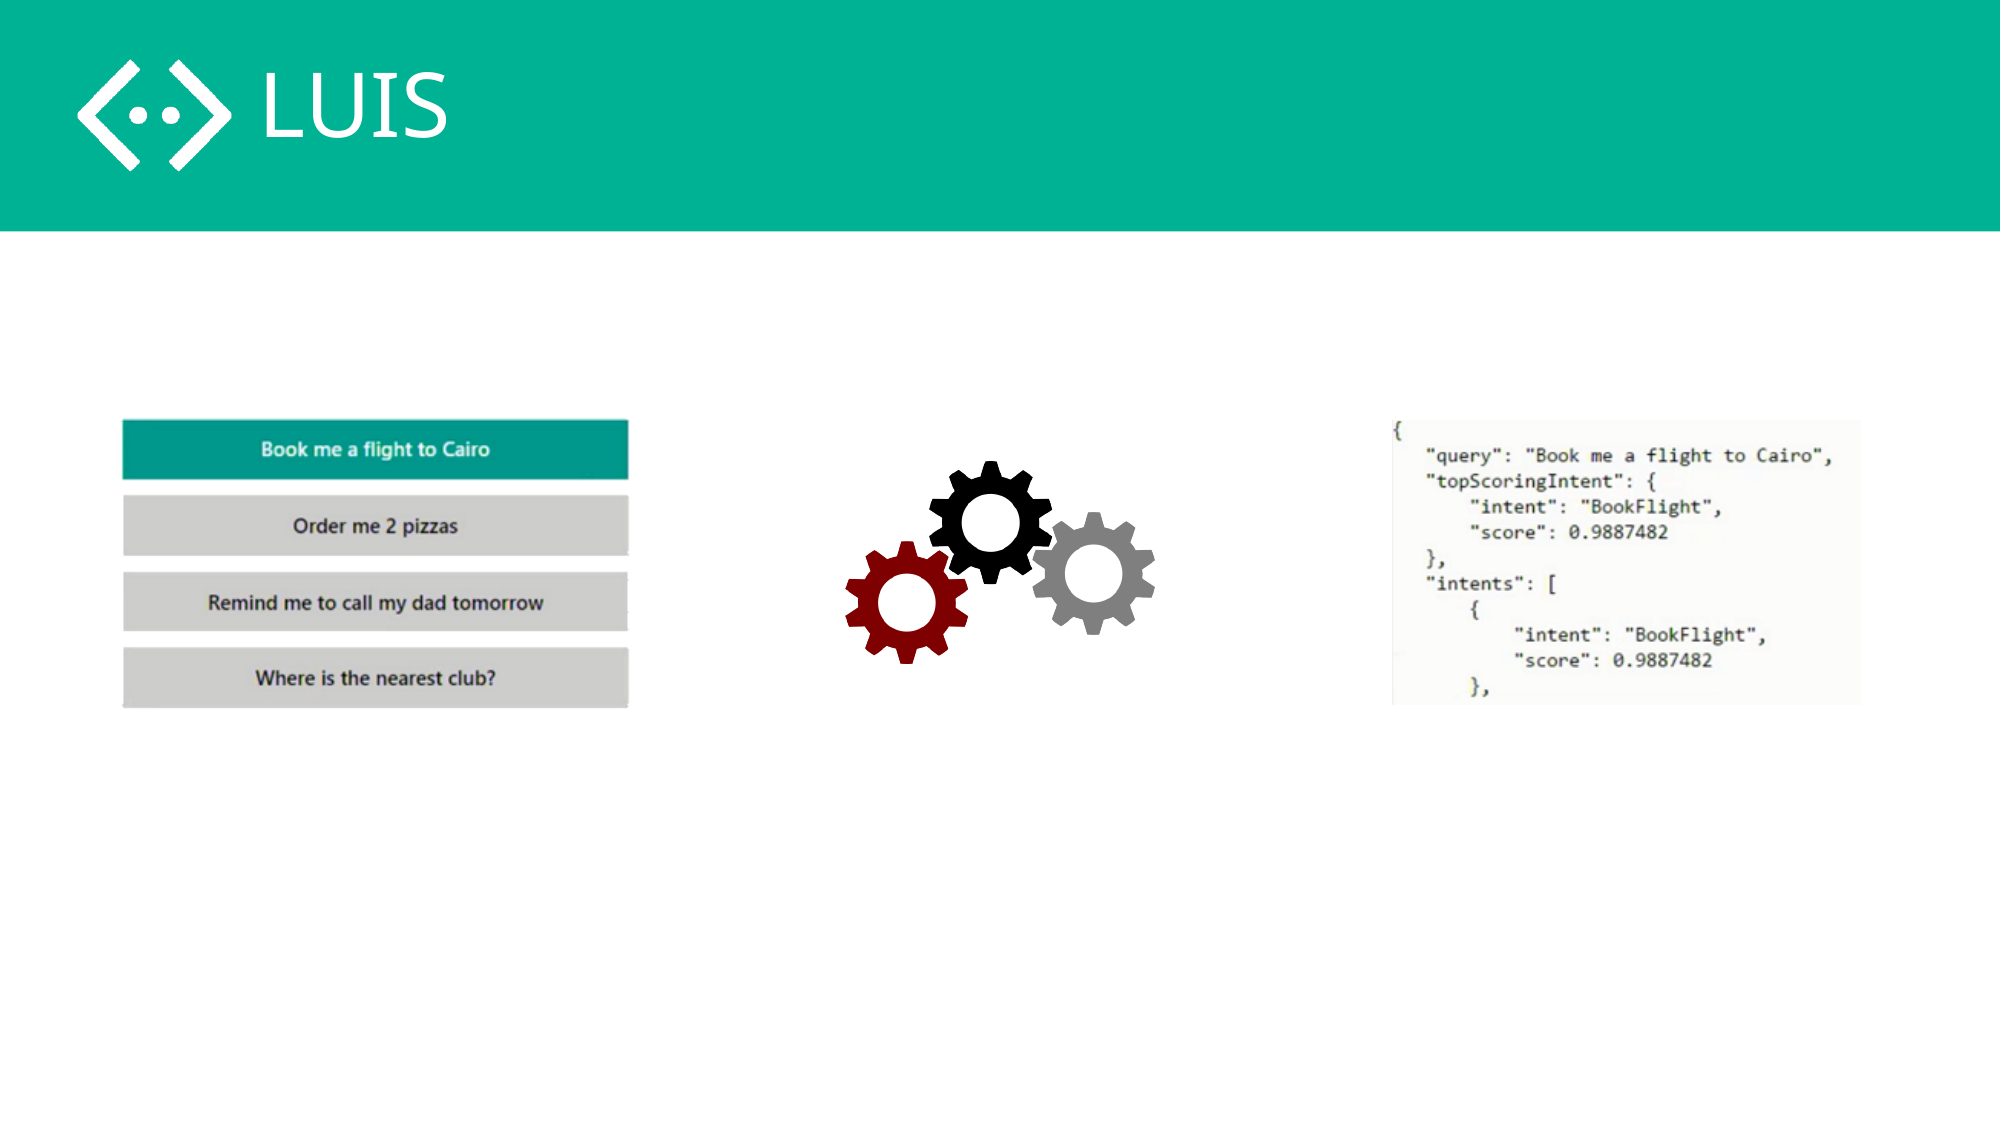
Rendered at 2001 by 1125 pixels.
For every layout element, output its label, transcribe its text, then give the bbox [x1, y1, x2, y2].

picture [845, 461, 1155, 664]
picture [45, 5, 264, 224]
picture [1392, 420, 1861, 705]
picture [105, 404, 648, 721]
title LUIS [0, 0, 1725, 218]
